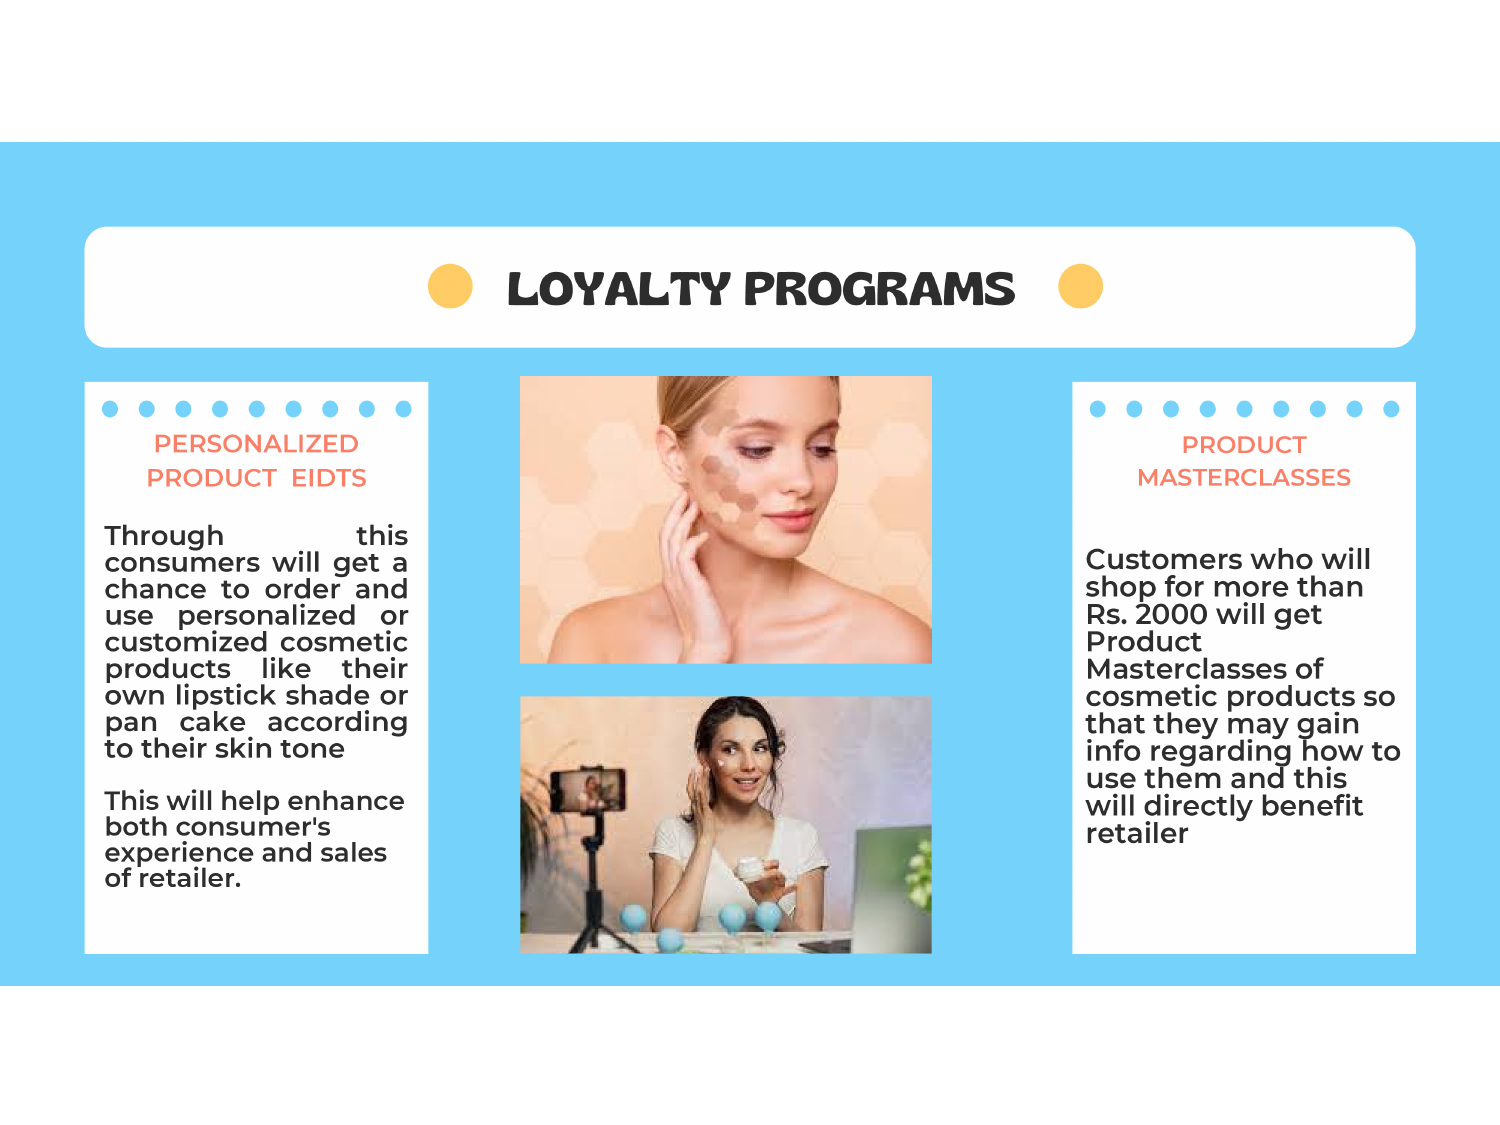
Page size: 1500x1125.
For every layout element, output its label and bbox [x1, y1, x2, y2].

picture [0, 141, 1500, 987]
